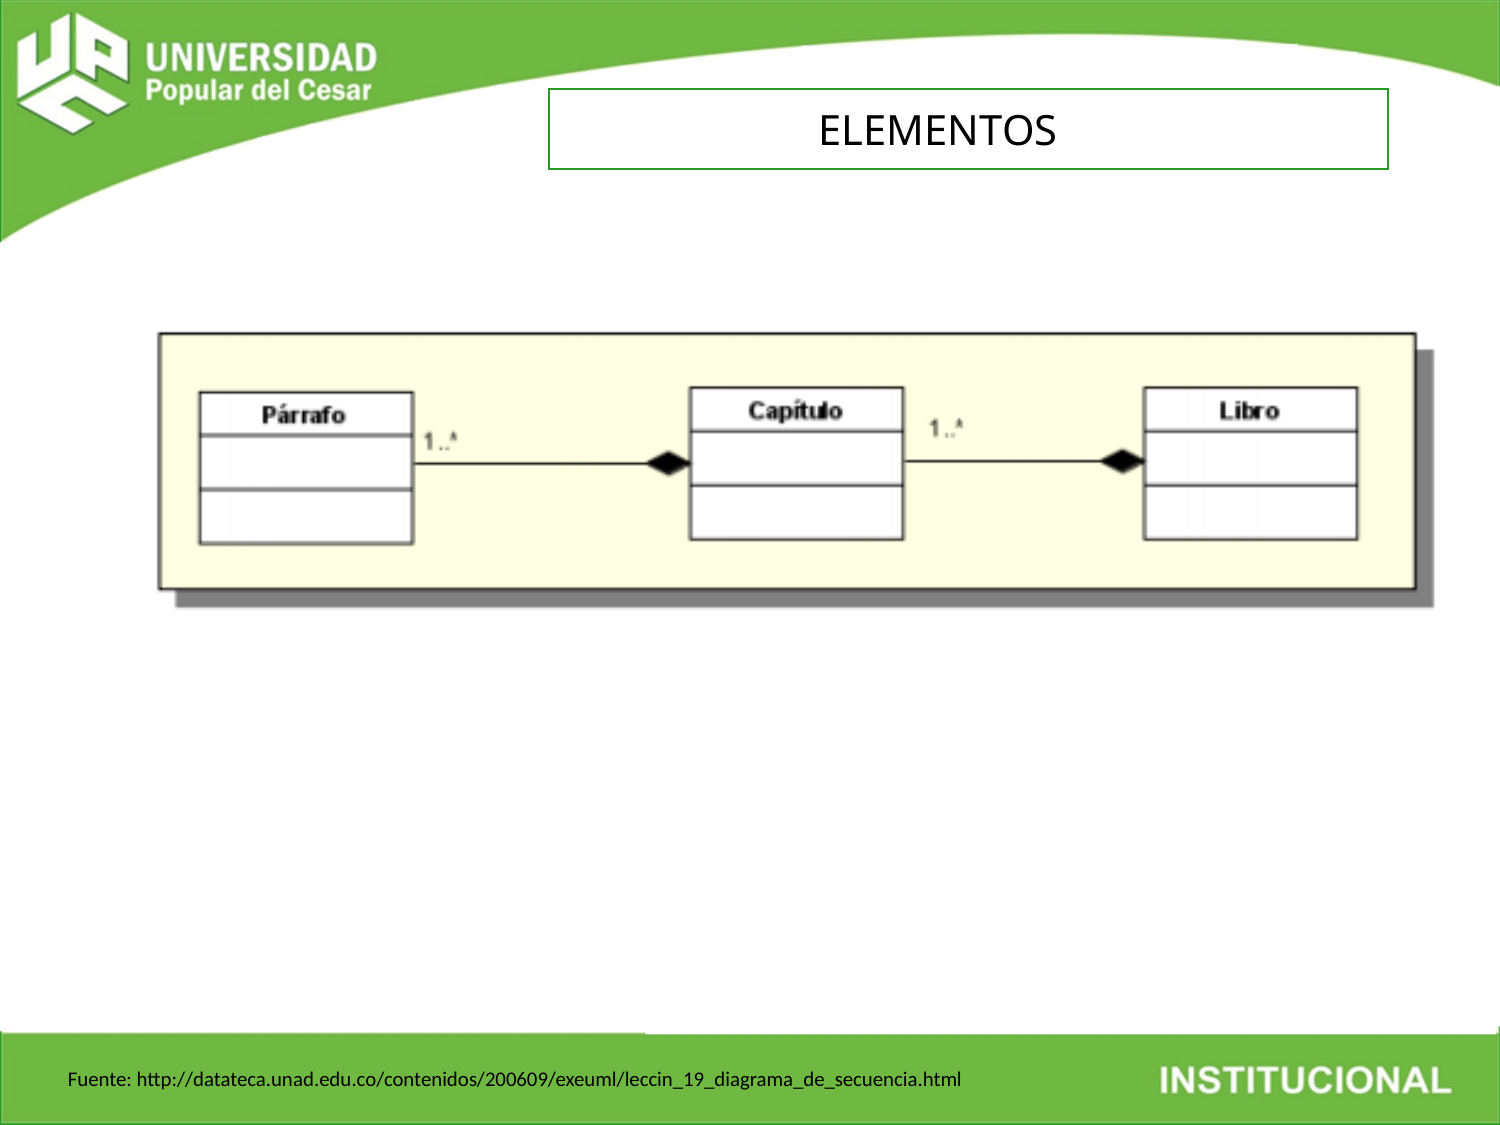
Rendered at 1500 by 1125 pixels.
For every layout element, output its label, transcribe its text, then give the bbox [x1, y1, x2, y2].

text_box Fuente: http://datateca.unad.edu.co/contenidos/200609/exeuml/leccin_19_diagrama_de_secuencia.html [53, 1058, 1412, 1099]
picture [0, 0, 1500, 1125]
text_box ELEMENTOS [549, 88, 1388, 170]
